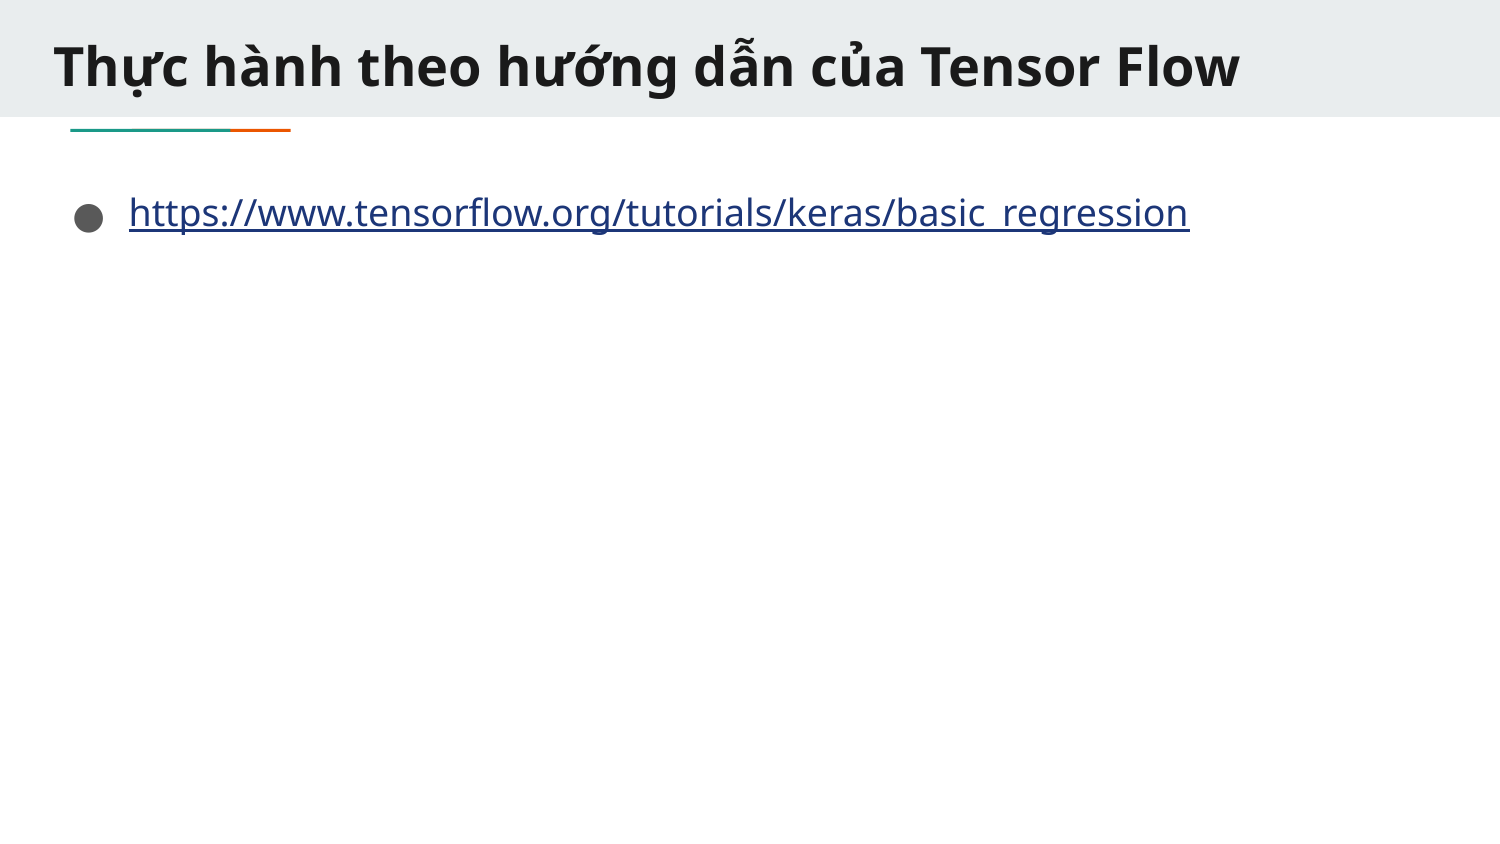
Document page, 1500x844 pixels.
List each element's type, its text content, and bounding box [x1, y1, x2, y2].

list https://www.tensorflow.org/tutorials/keras/basic_regression [38, 166, 1452, 808]
title Thực hành theo hướng dẫn của Tensor Flow [38, 17, 1467, 106]
